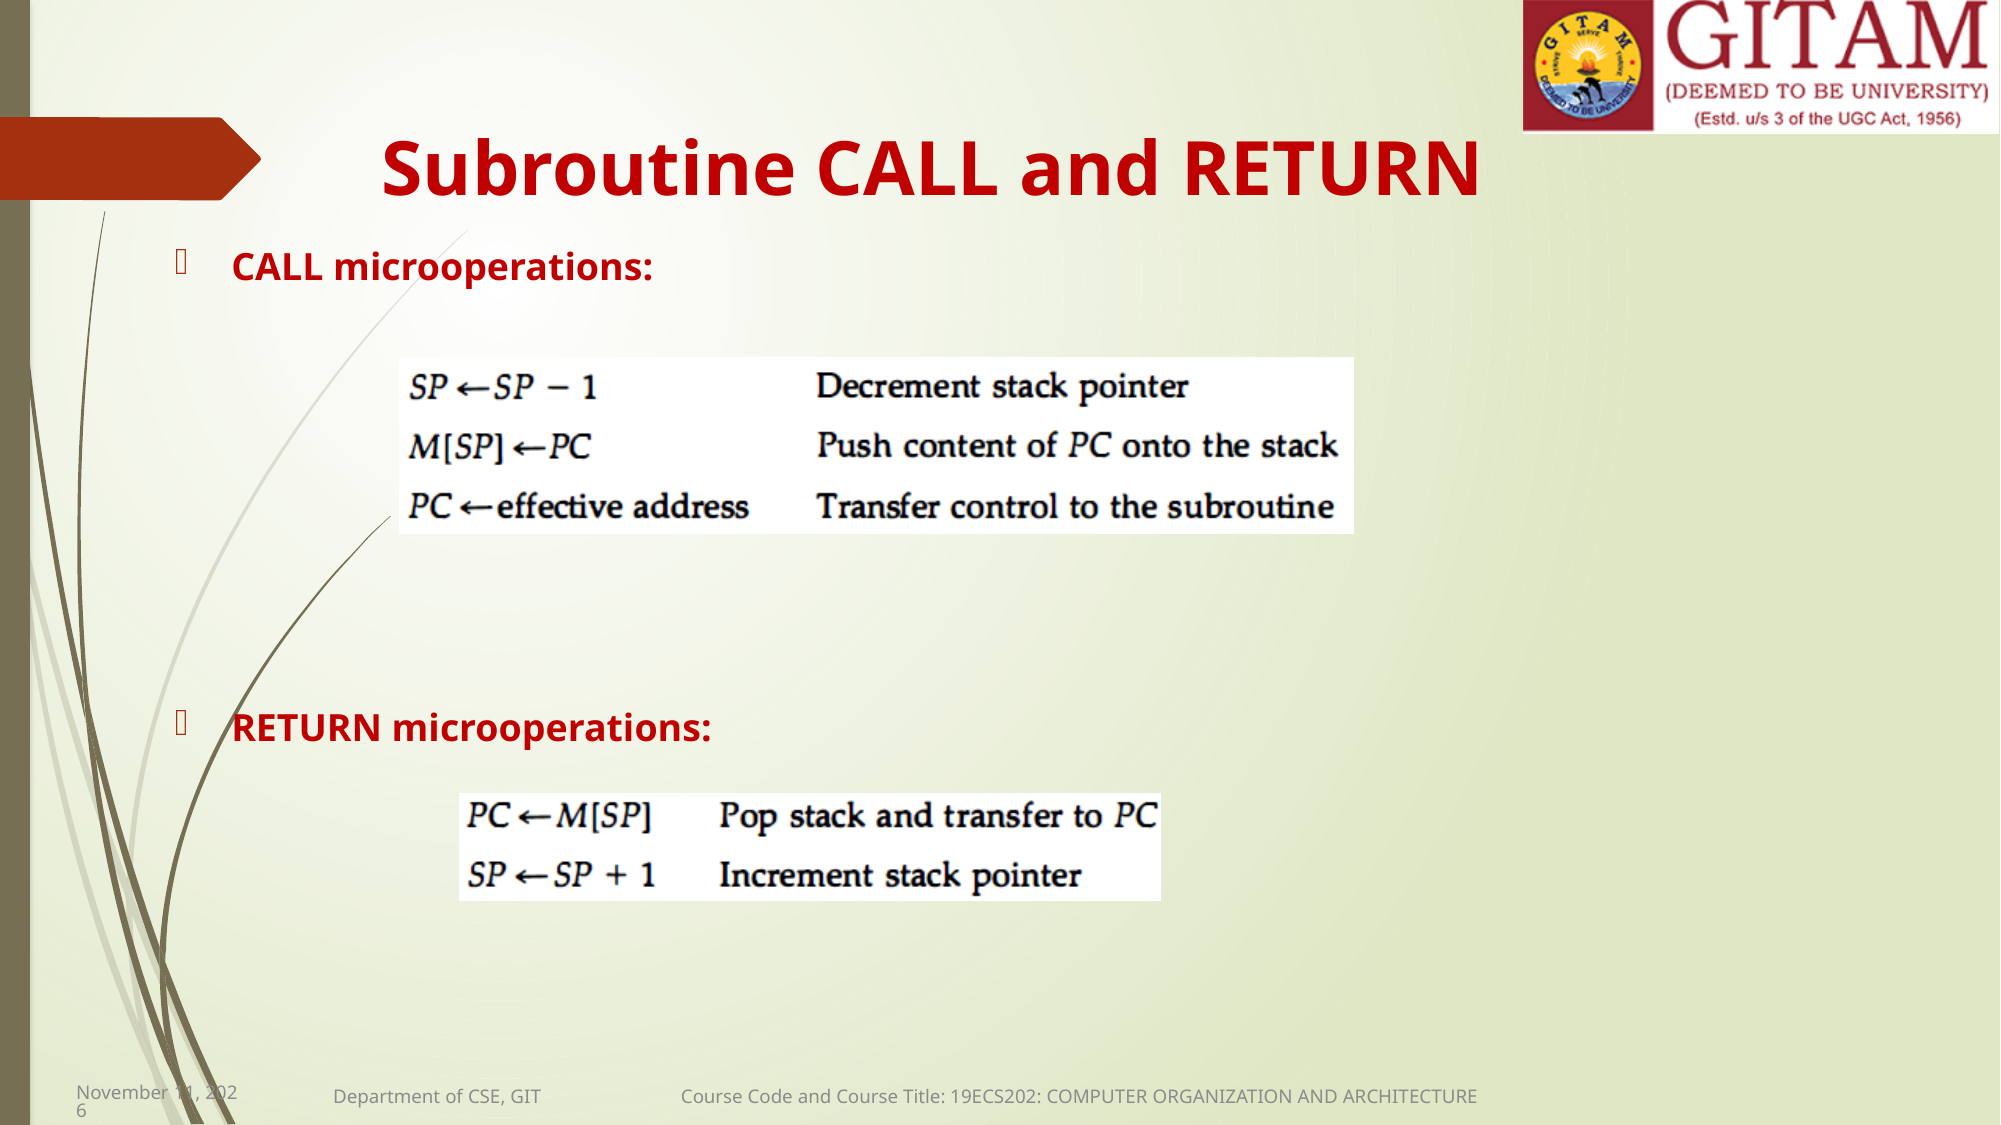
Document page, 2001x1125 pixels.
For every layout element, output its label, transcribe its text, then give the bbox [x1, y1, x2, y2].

footer Department of CSE, GIT Course Code and Course Title: 19ECS202: COMPUTER ORGANIZATION AND ARCHITECTURE [318, 1068, 1548, 1125]
picture [458, 792, 1161, 902]
title Subroutine CALL and RETURN [202, 112, 1664, 235]
picture [398, 357, 1355, 535]
list CALL microoperations: RETURN microoperations: [159, 235, 1898, 1068]
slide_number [61, 1063, 259, 1123]
picture [1523, 0, 1999, 134]
